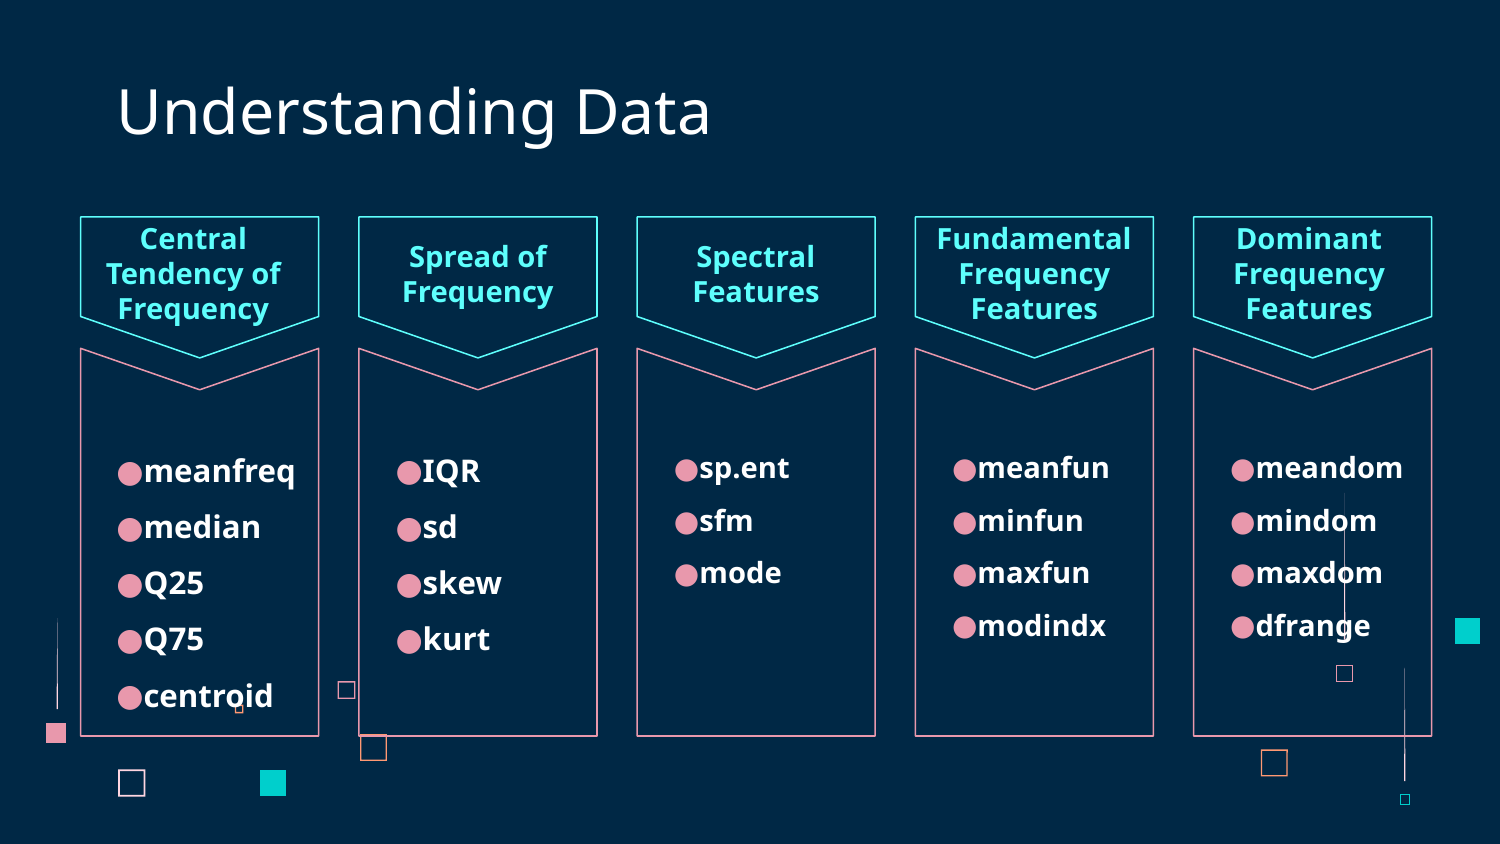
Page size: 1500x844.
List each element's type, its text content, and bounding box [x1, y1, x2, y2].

text_box [1150, 216, 1154, 318]
text_box Central Tendency of Frequency [86, 205, 300, 341]
text_box [915, 348, 1154, 737]
text_box [80, 348, 319, 737]
text_box meandom mindom maxdom dfrange [1215, 417, 1433, 658]
text_box meanfreq median Q25 Q75 centroid [101, 417, 315, 729]
text_box [358, 348, 597, 737]
text_box [80, 216, 86, 319]
text_box Spread of Frequency [371, 223, 585, 324]
text_box IQR sd skew kurt [380, 417, 576, 672]
text_box [1193, 348, 1432, 737]
text_box [358, 216, 597, 321]
text_box Dominant Frequency Features [1193, 205, 1425, 341]
text_box [637, 348, 876, 737]
text_box [300, 216, 319, 323]
text_box [637, 216, 876, 358]
text_box sp.ent sfm mode [658, 417, 854, 605]
text_box [151, 341, 249, 358]
text_box [985, 341, 1084, 358]
text_box [1425, 216, 1432, 319]
text_box Fundamental Frequency Features [918, 205, 1150, 341]
title Understanding Data [101, 67, 887, 163]
text_box [380, 324, 576, 358]
text_box meanfun minfun maxfun modindx [937, 417, 1132, 658]
text_box [1264, 341, 1362, 358]
text_box Spectral Features [672, 223, 840, 324]
